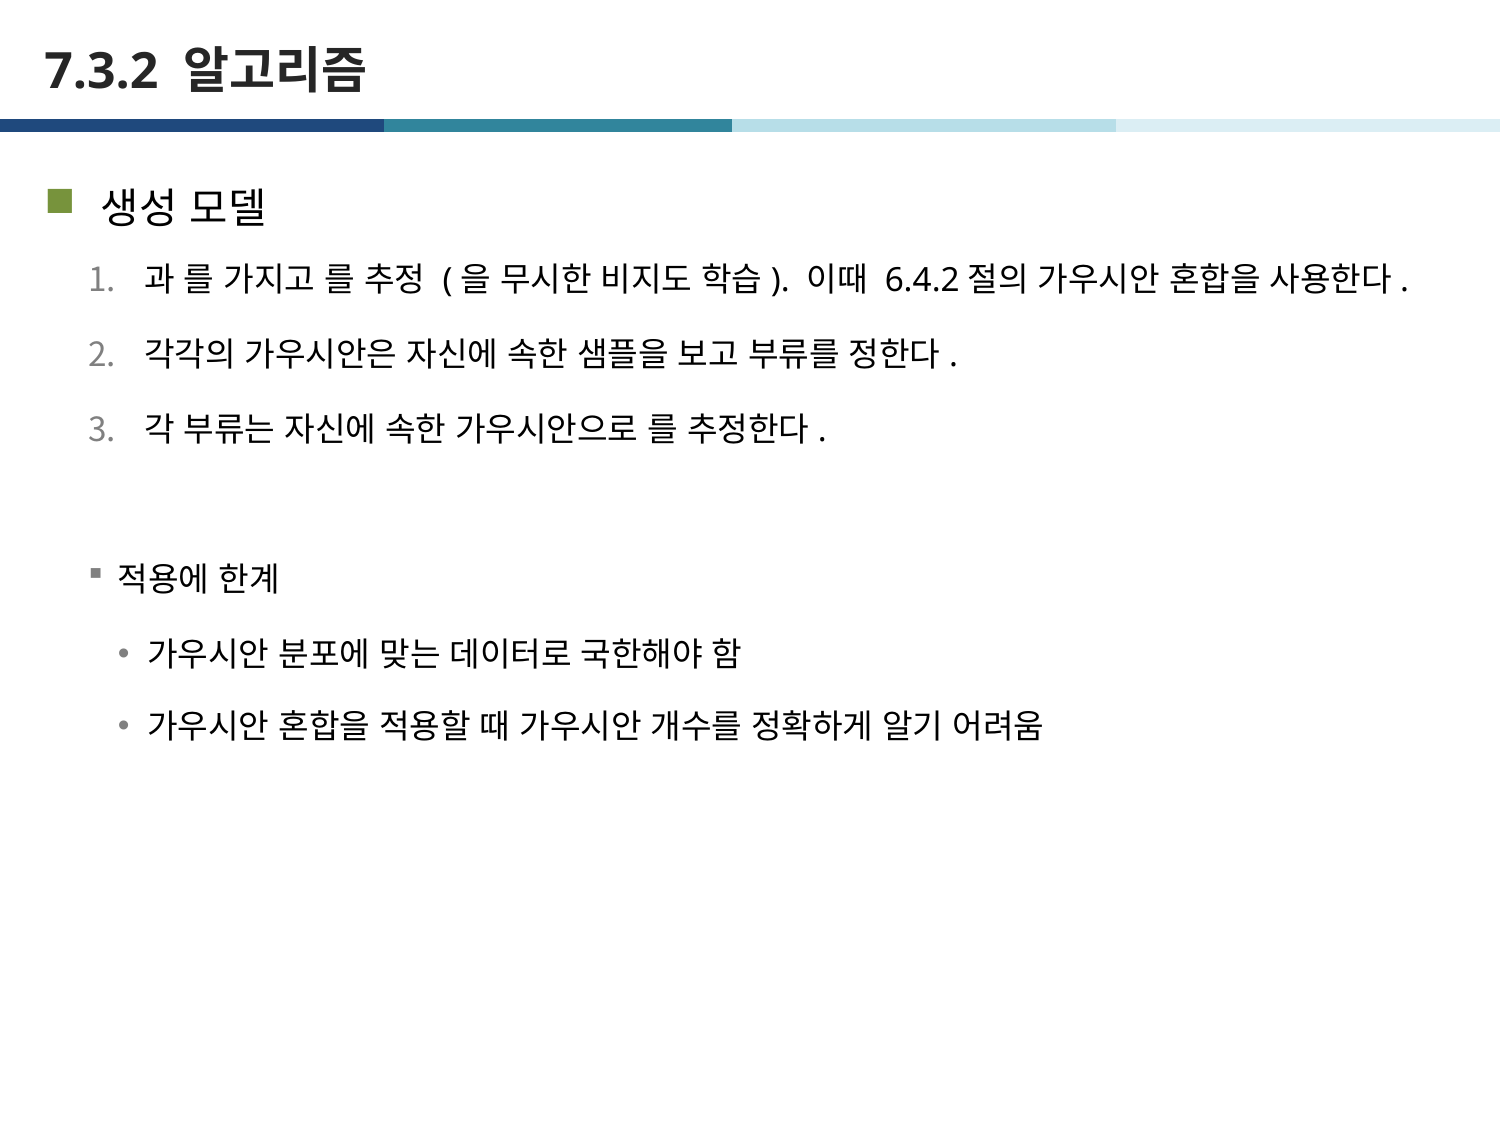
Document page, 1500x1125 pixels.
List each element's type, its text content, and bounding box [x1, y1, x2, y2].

title 7.3.2 알고리즘 [29, 23, 1448, 114]
